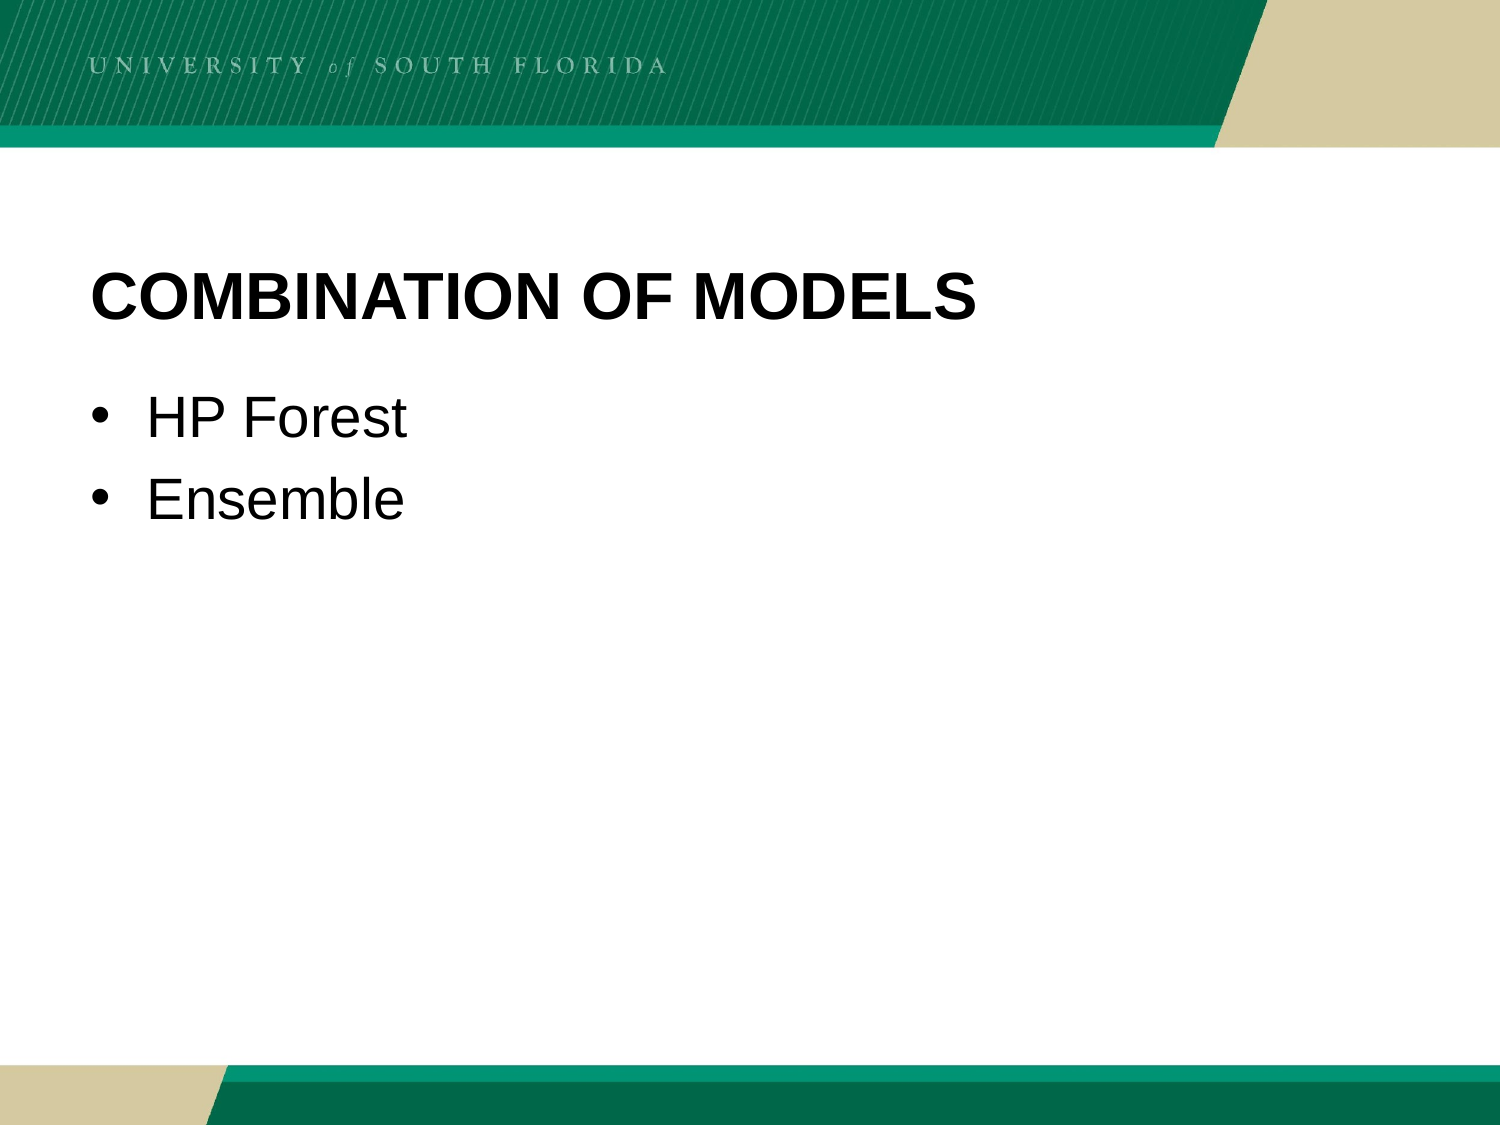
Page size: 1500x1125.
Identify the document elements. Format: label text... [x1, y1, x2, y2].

list HP Forest Ensemble [75, 372, 1425, 1005]
picture [0, 0, 1500, 1125]
title COMBINATION OF MODELS [75, 229, 1425, 357]
